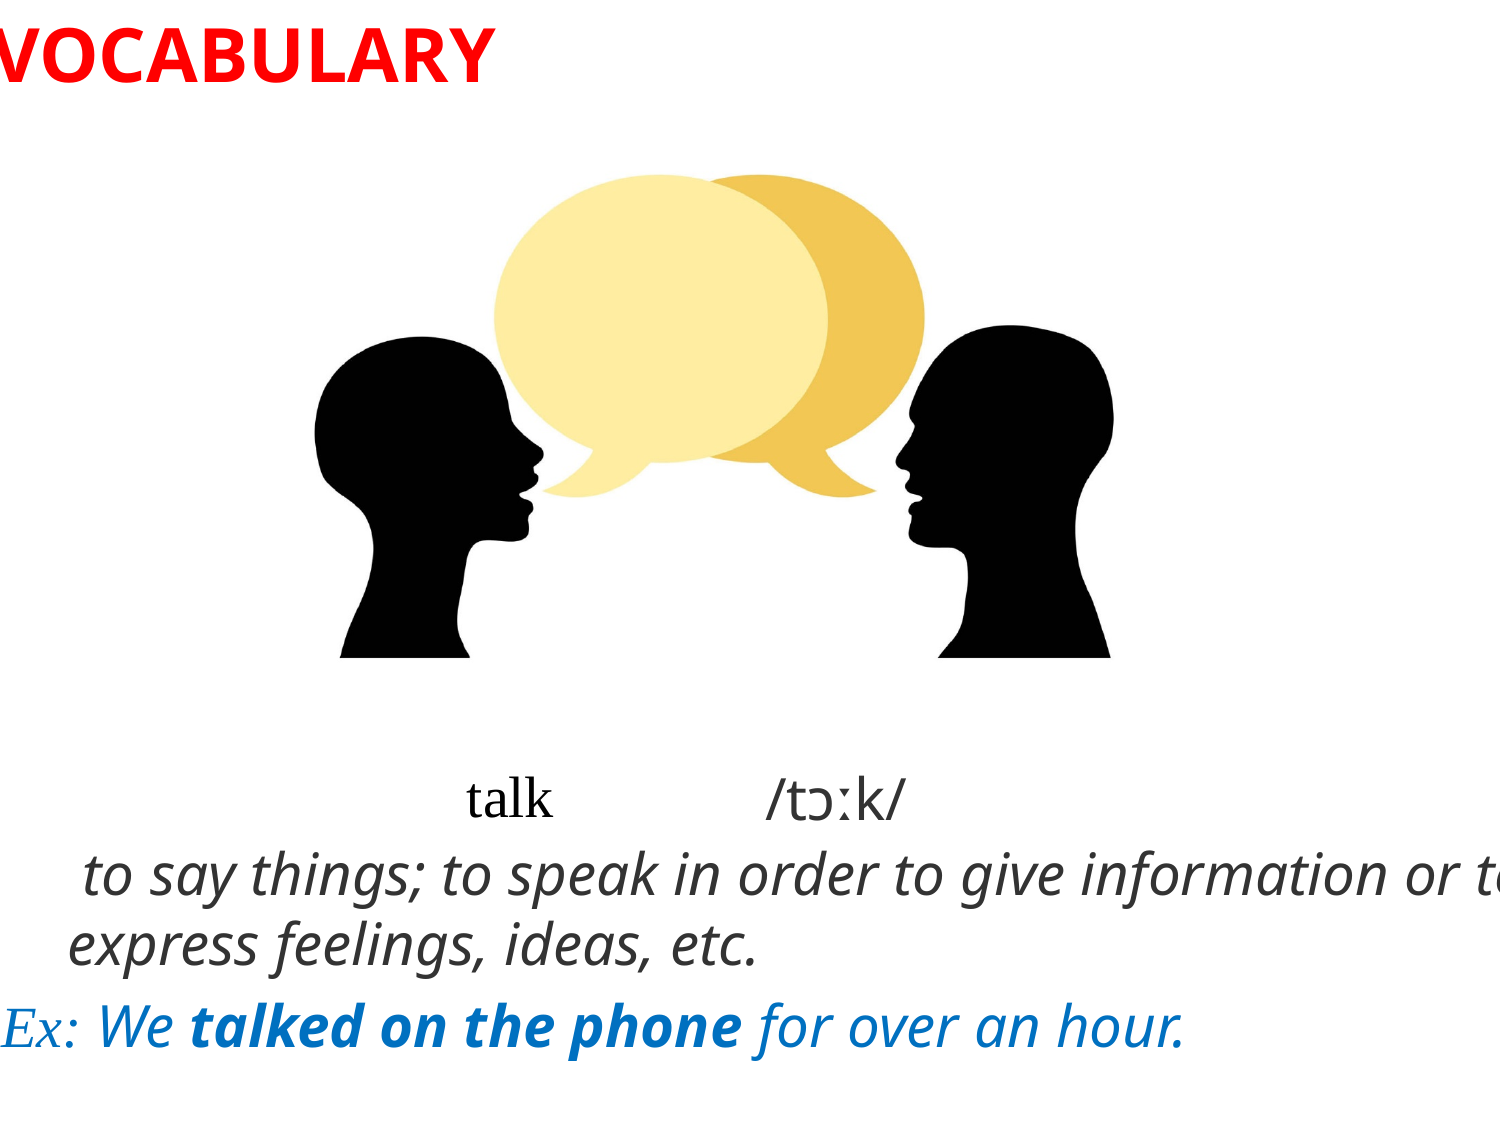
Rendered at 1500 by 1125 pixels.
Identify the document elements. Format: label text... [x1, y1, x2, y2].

text_box VOCABULARY [0, 0, 513, 105]
text_box ​ to say things; to speak in order to give information or to express feelings, ideas, etc. [52, 829, 1500, 981]
text_box /tɔːk/ [750, 755, 1187, 829]
text_box ​Ex: We talked on the phone for over an hour. [0, 981, 1500, 1067]
text_box talk [452, 751, 787, 829]
picture [189, 138, 1241, 730]
